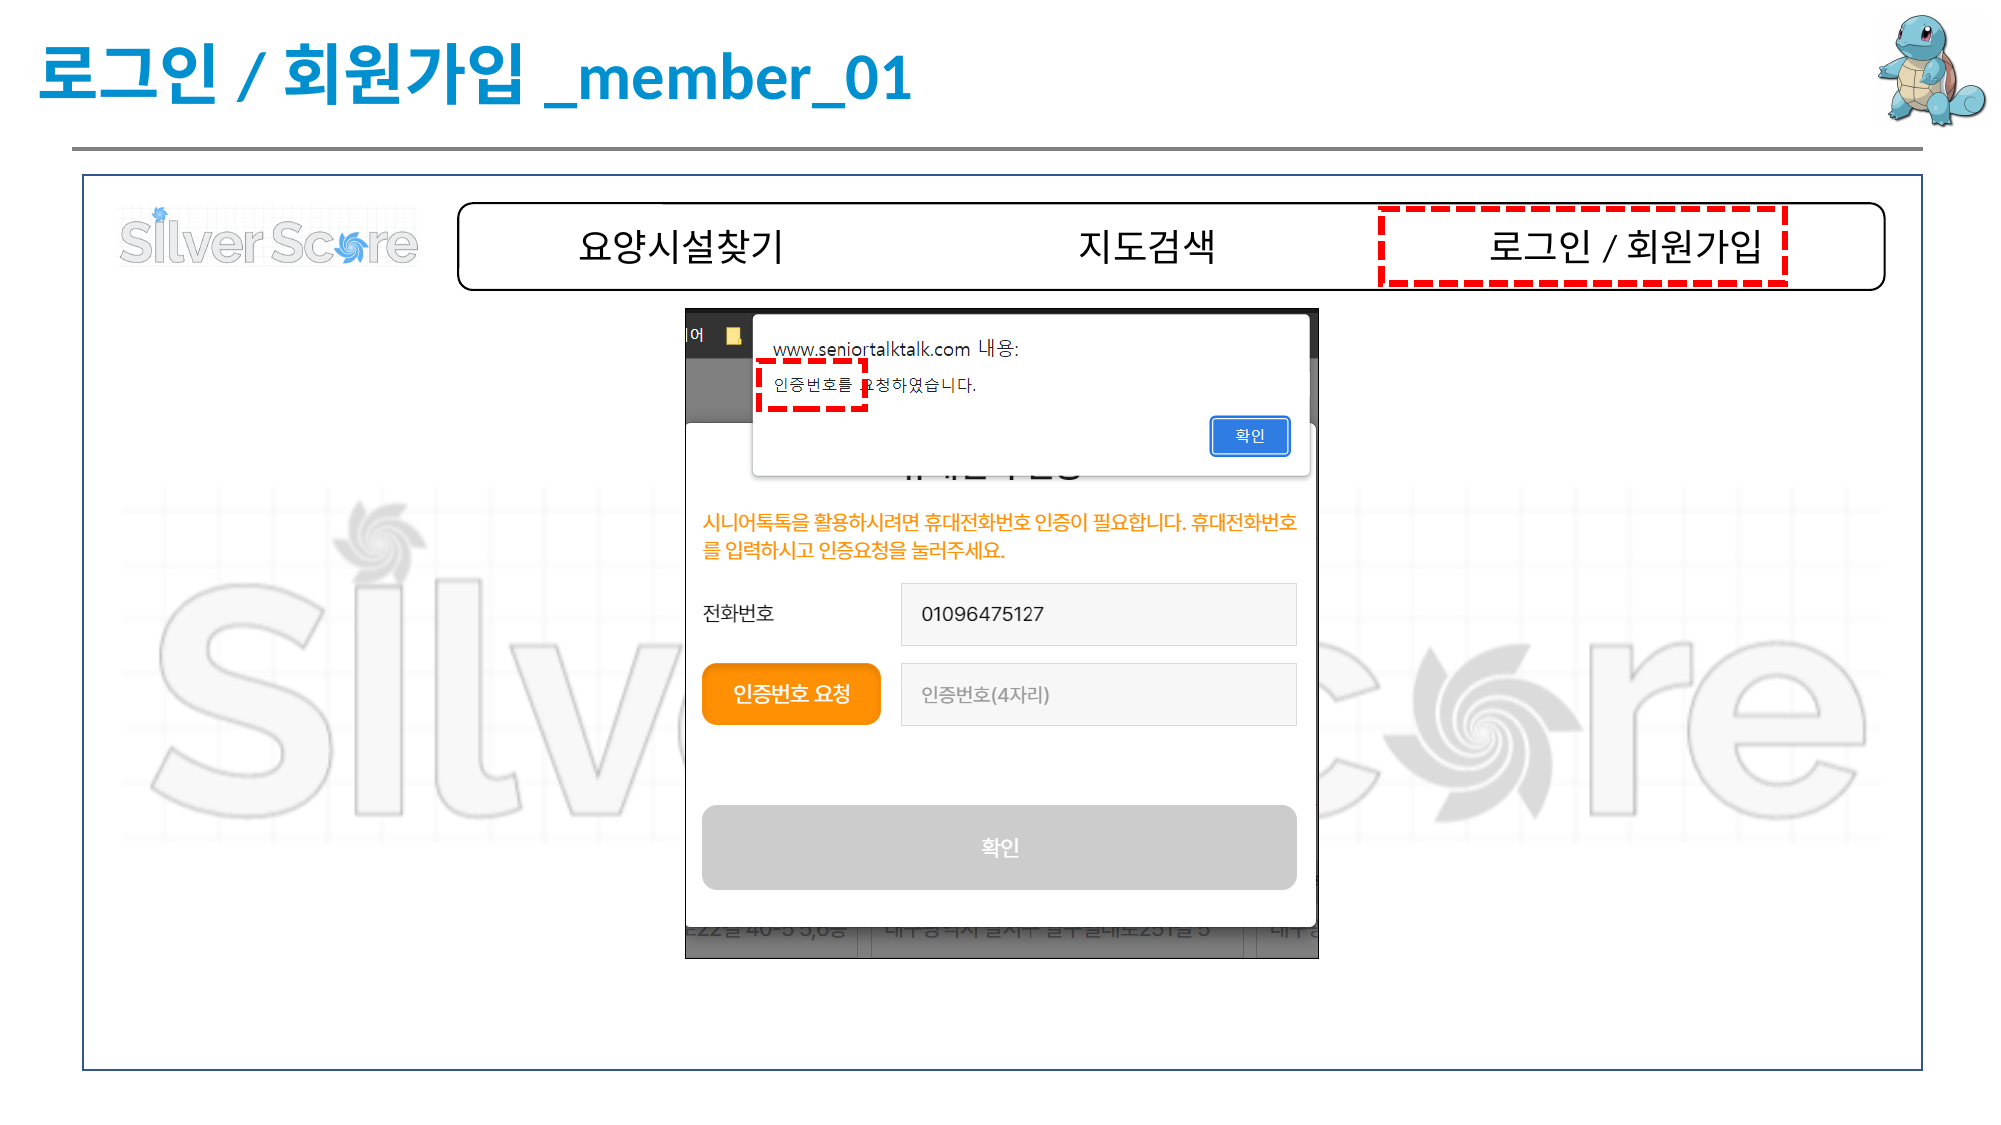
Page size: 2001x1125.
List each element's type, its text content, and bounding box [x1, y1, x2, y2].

text_box [82, 174, 1923, 1071]
picture [123, 308, 1881, 959]
text_box 로그인/회원가입_member_01 [22, 25, 928, 121]
picture [1877, 14, 1988, 129]
picture [115, 204, 420, 267]
text_box 요양시설찾기 지도검색 로그인/회원가입 [457, 202, 1886, 291]
